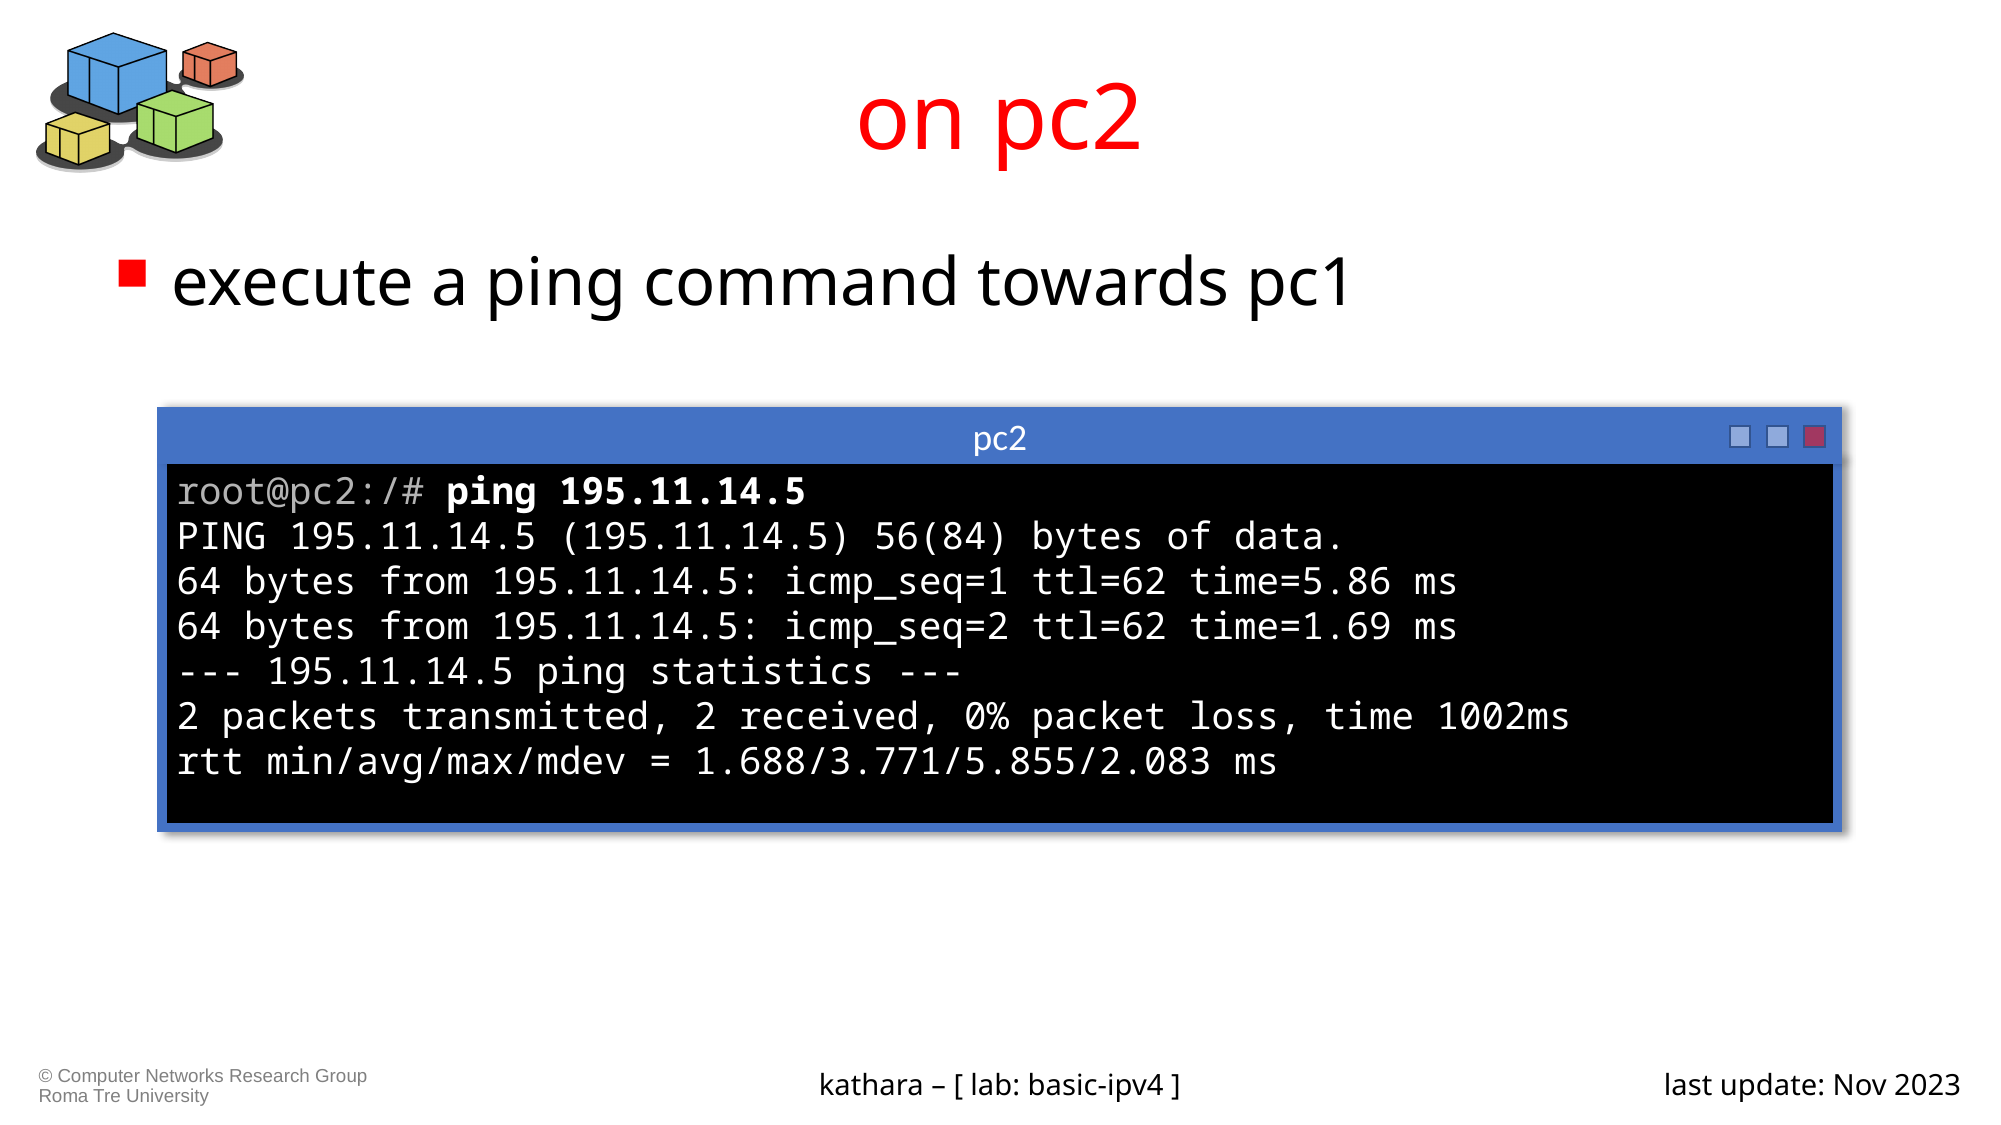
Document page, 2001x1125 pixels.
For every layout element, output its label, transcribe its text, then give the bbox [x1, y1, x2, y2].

picture [36, 32, 99, 173]
list execute a ping command towards pc1 [99, 231, 1900, 1005]
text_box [161, 411, 1839, 828]
title on pc2 [99, 19, 1900, 207]
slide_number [1519, 1058, 1977, 1114]
footer kathara – [ lab: basic-ipv4 ] [511, 1058, 1489, 1114]
